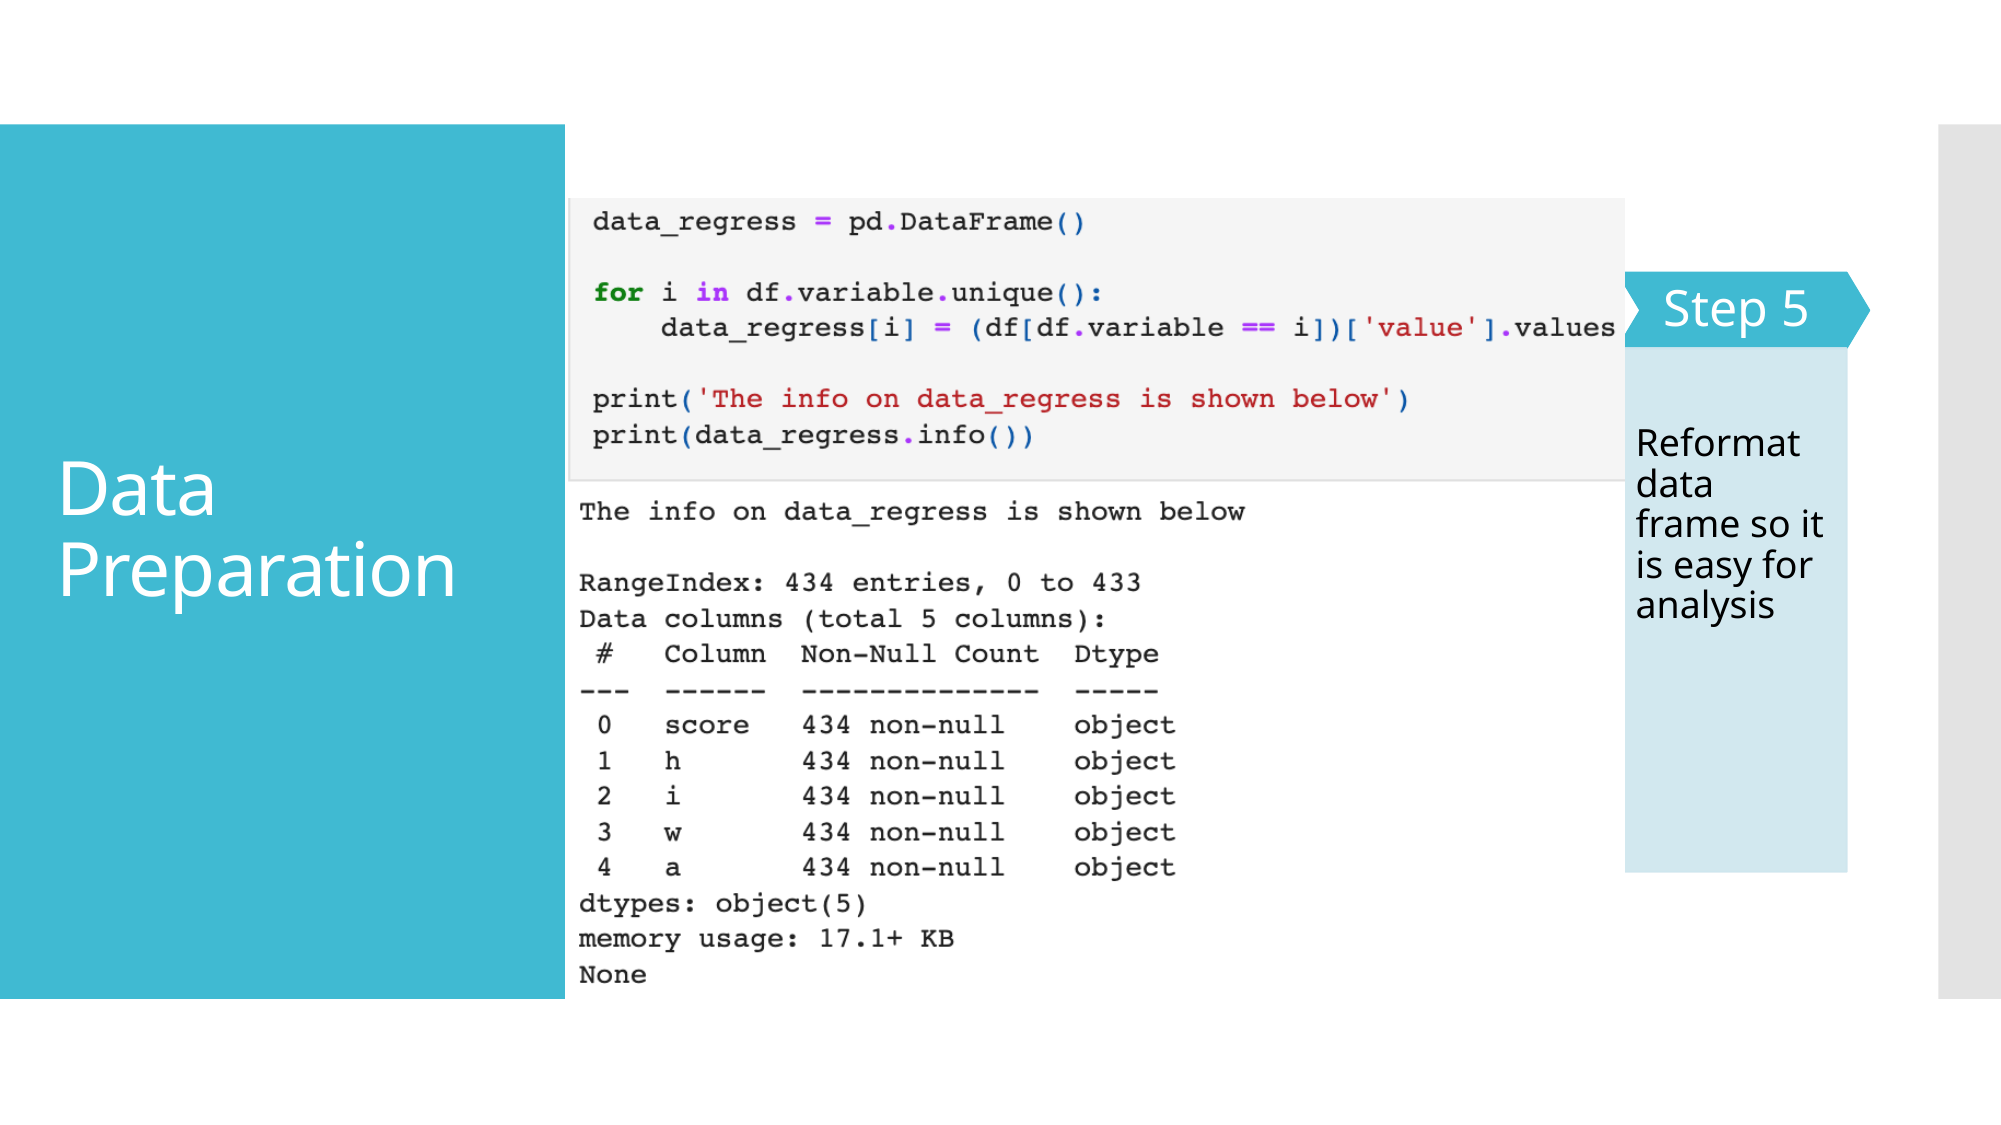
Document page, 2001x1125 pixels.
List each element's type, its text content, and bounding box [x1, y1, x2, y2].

title Data Preparation [41, 184, 525, 940]
picture [566, 197, 1625, 984]
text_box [634, 141, 1871, 1003]
